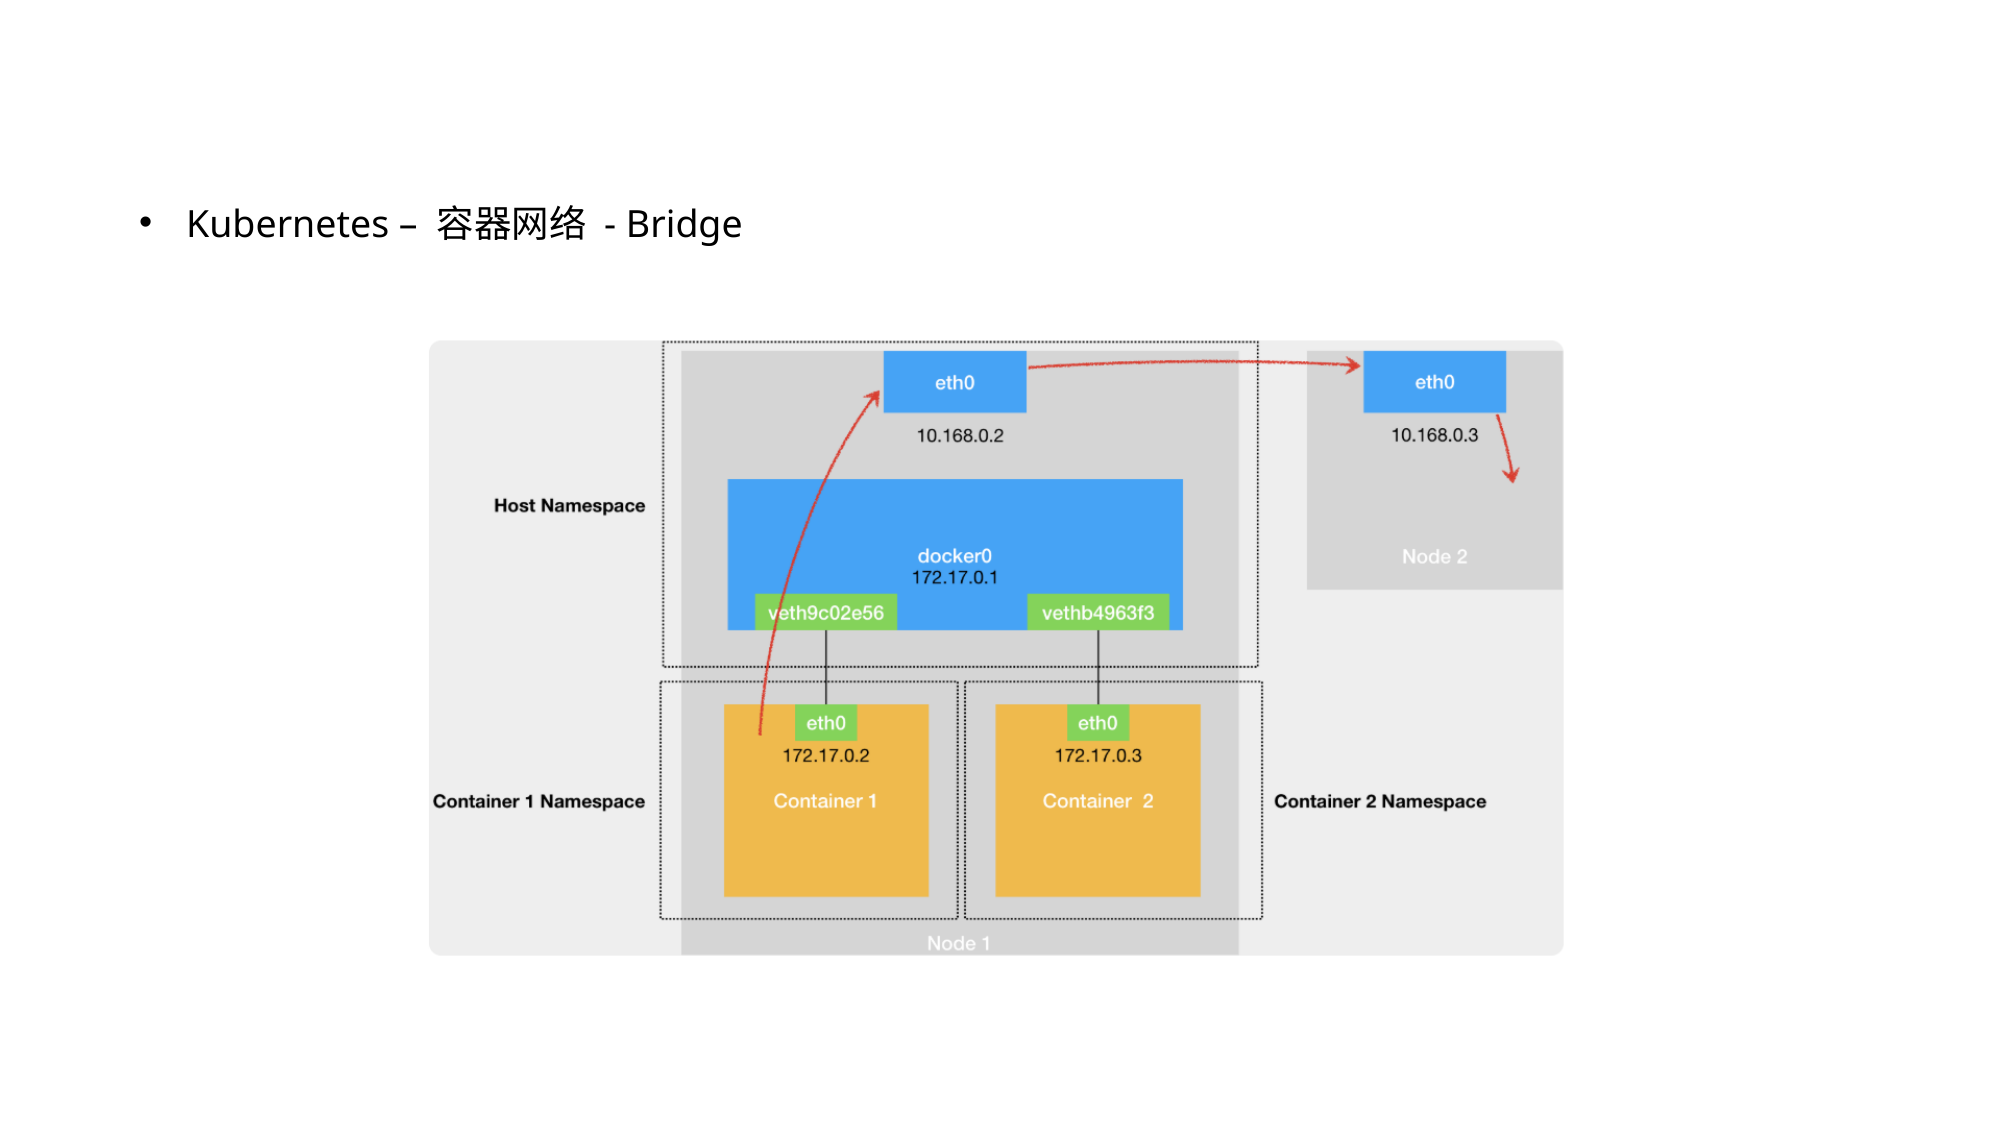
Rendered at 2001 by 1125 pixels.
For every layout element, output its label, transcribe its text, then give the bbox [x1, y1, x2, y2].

text_box Kubernetes – 容器网络 - Bridge [124, 192, 1131, 252]
picture [404, 305, 1597, 989]
